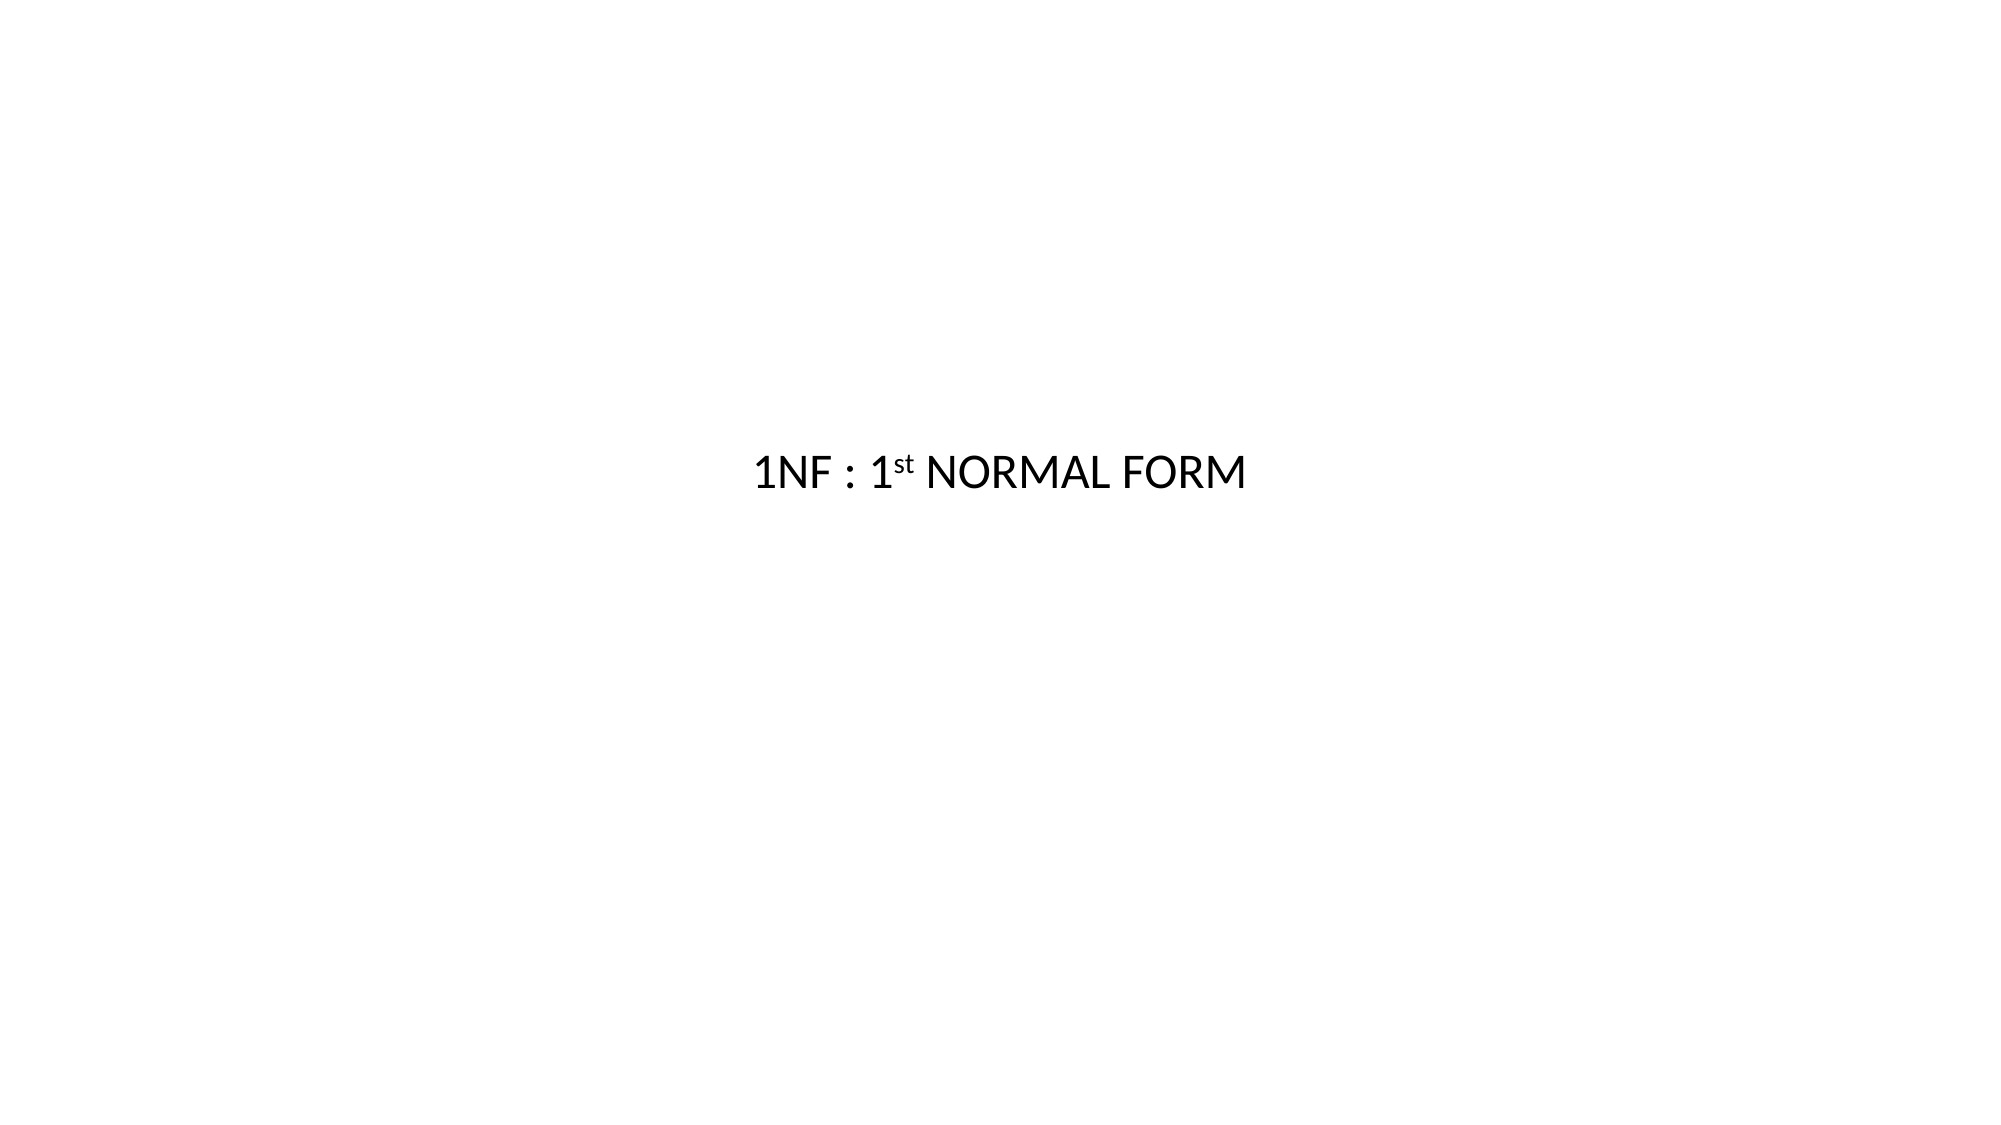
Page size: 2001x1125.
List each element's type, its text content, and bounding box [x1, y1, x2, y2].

text_box 1NF : 1st NORMAL FORM [737, 431, 1263, 507]
